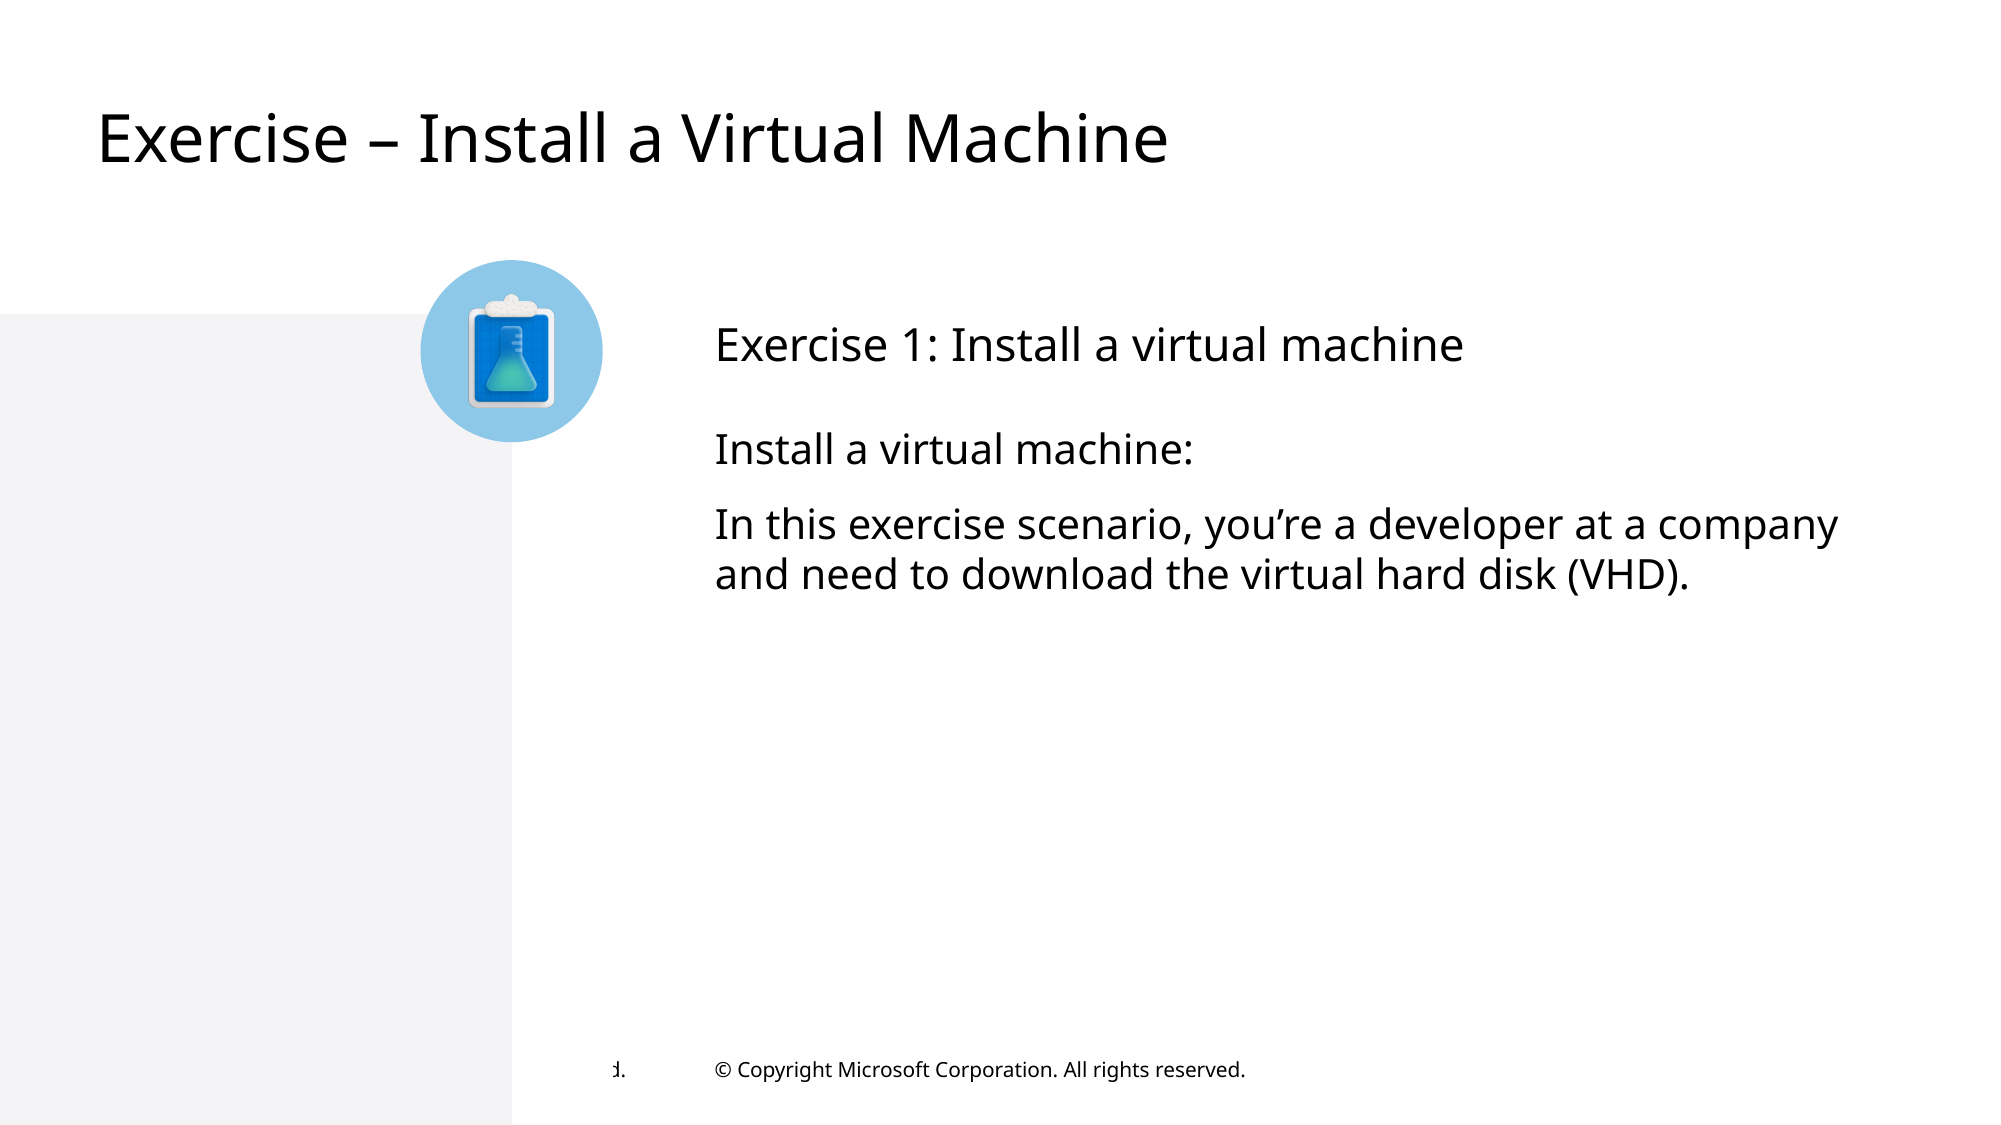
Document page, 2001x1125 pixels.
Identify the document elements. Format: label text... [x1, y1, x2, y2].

list Install a virtual machine: In this exercise scenario, you’re a developer at a company and need to download the virtual hard disk (VHD). [714, 422, 1903, 600]
title Exercise – Install a Virtual Machine [96, 96, 1903, 177]
list Exercise 1: Install a virtual machine [714, 316, 1903, 372]
picture [454, 294, 569, 408]
